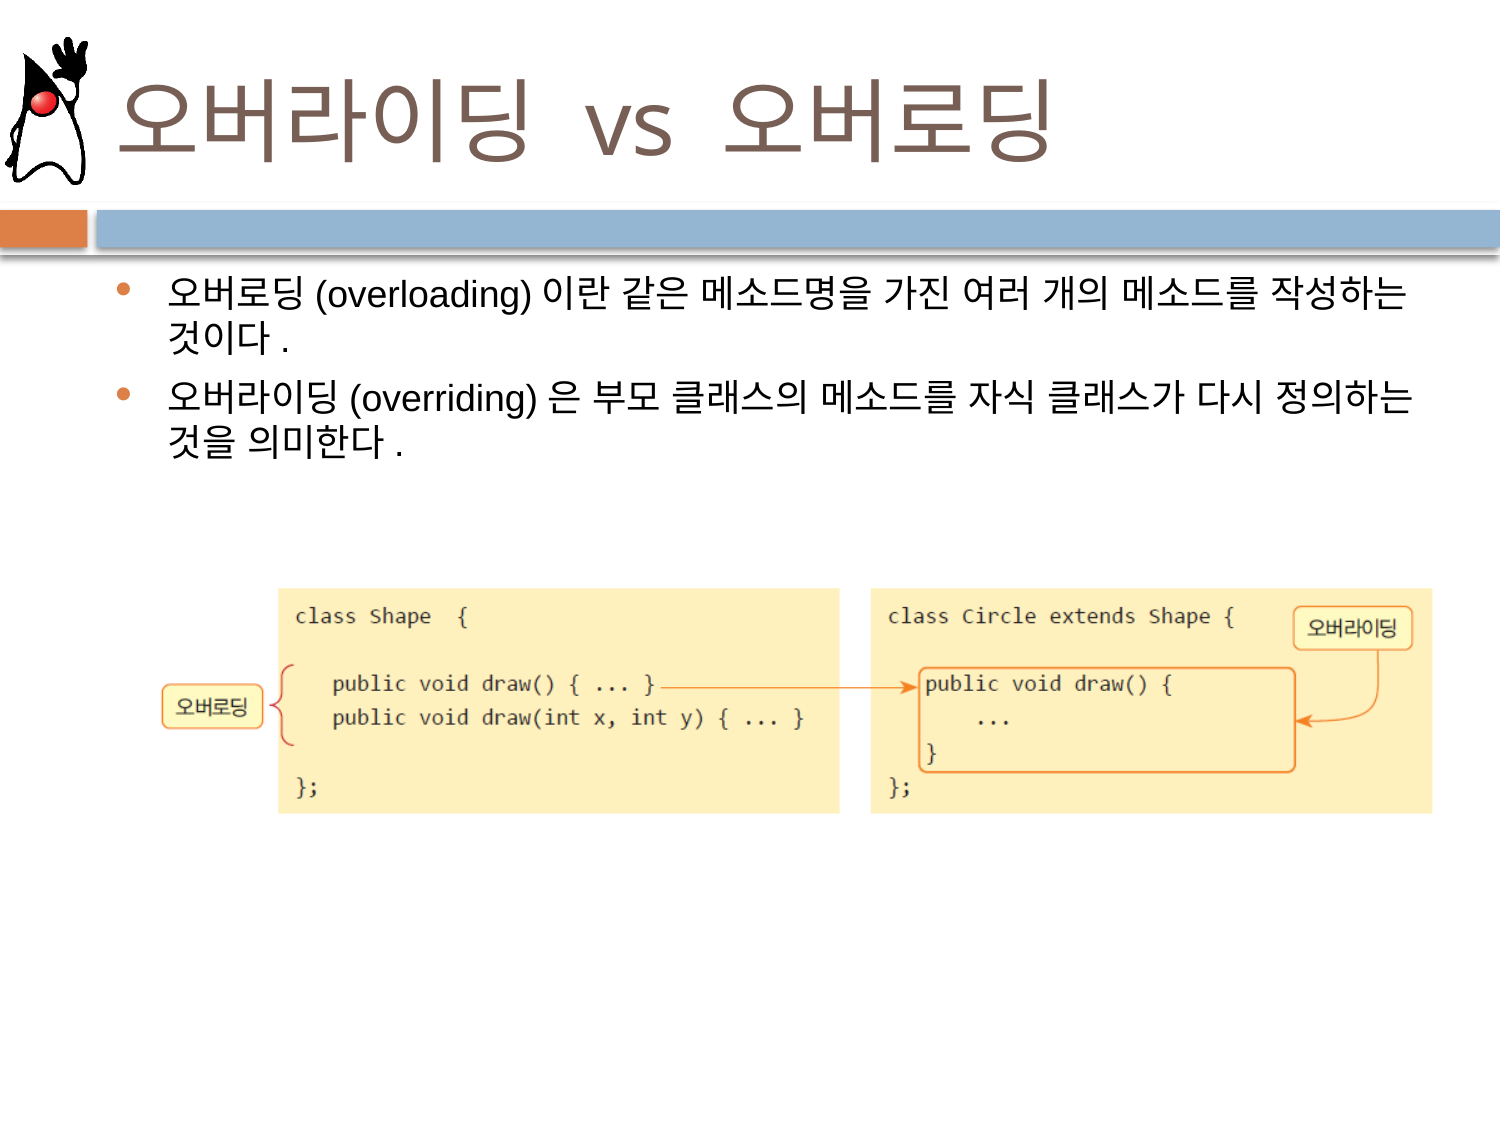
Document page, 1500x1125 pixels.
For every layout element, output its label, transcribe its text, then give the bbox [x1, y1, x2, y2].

title 오버라이딩 vs 오버로딩 [100, 37, 1438, 200]
picture [151, 562, 1445, 826]
picture [5, 37, 88, 185]
list 오버로딩(overloading)이란 같은 메소드명을 가진 여러 개의 메소드를 작성하는 것이다. 오버라이딩(overriding)은 부모 클래스의 메소드를 자식 클래스가 다시 정의하는 것을 의미한다. [100, 262, 1438, 1000]
